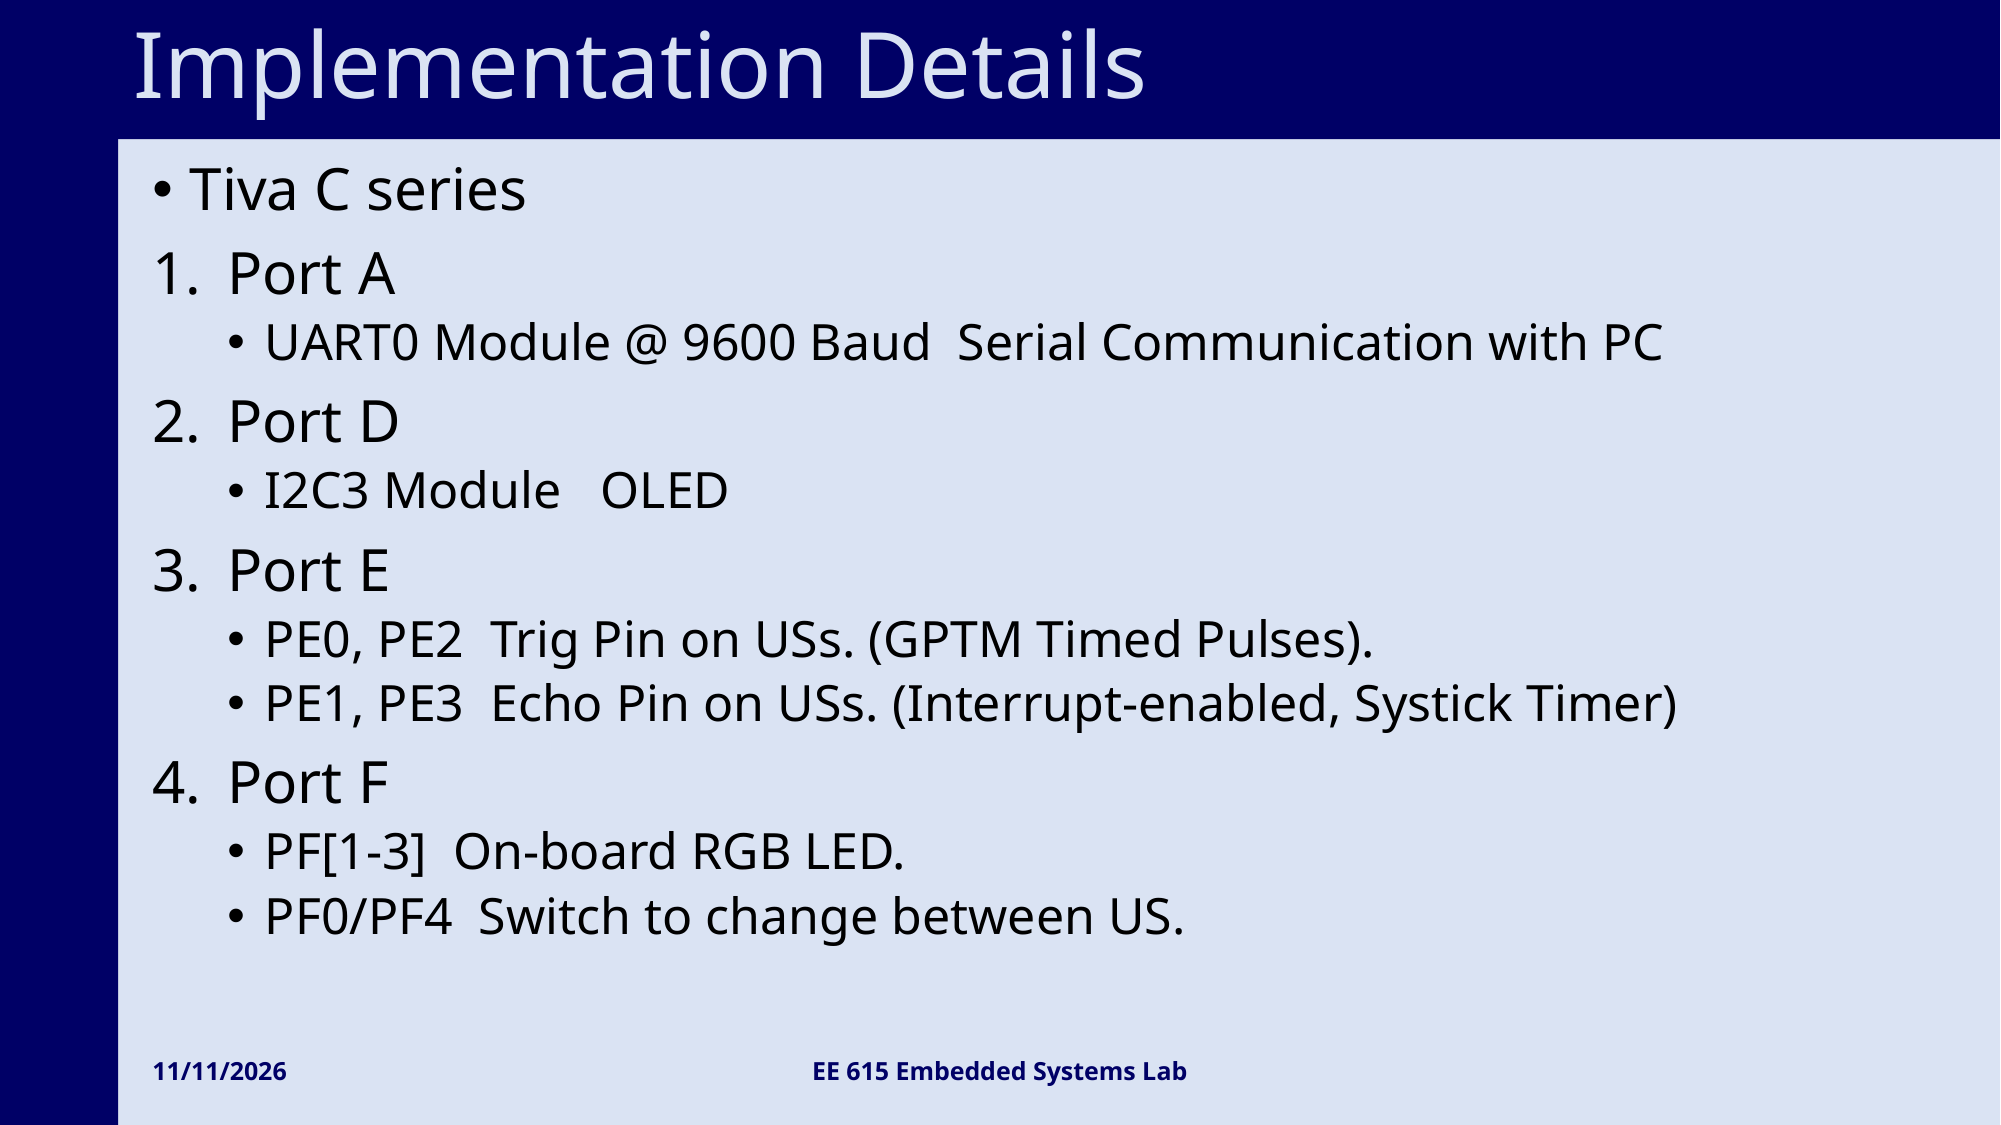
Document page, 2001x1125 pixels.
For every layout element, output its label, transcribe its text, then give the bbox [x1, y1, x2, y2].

footer EE 615 Embedded Systems Lab [662, 1042, 1338, 1103]
title Implementation Details [118, 0, 2000, 140]
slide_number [137, 1042, 588, 1103]
